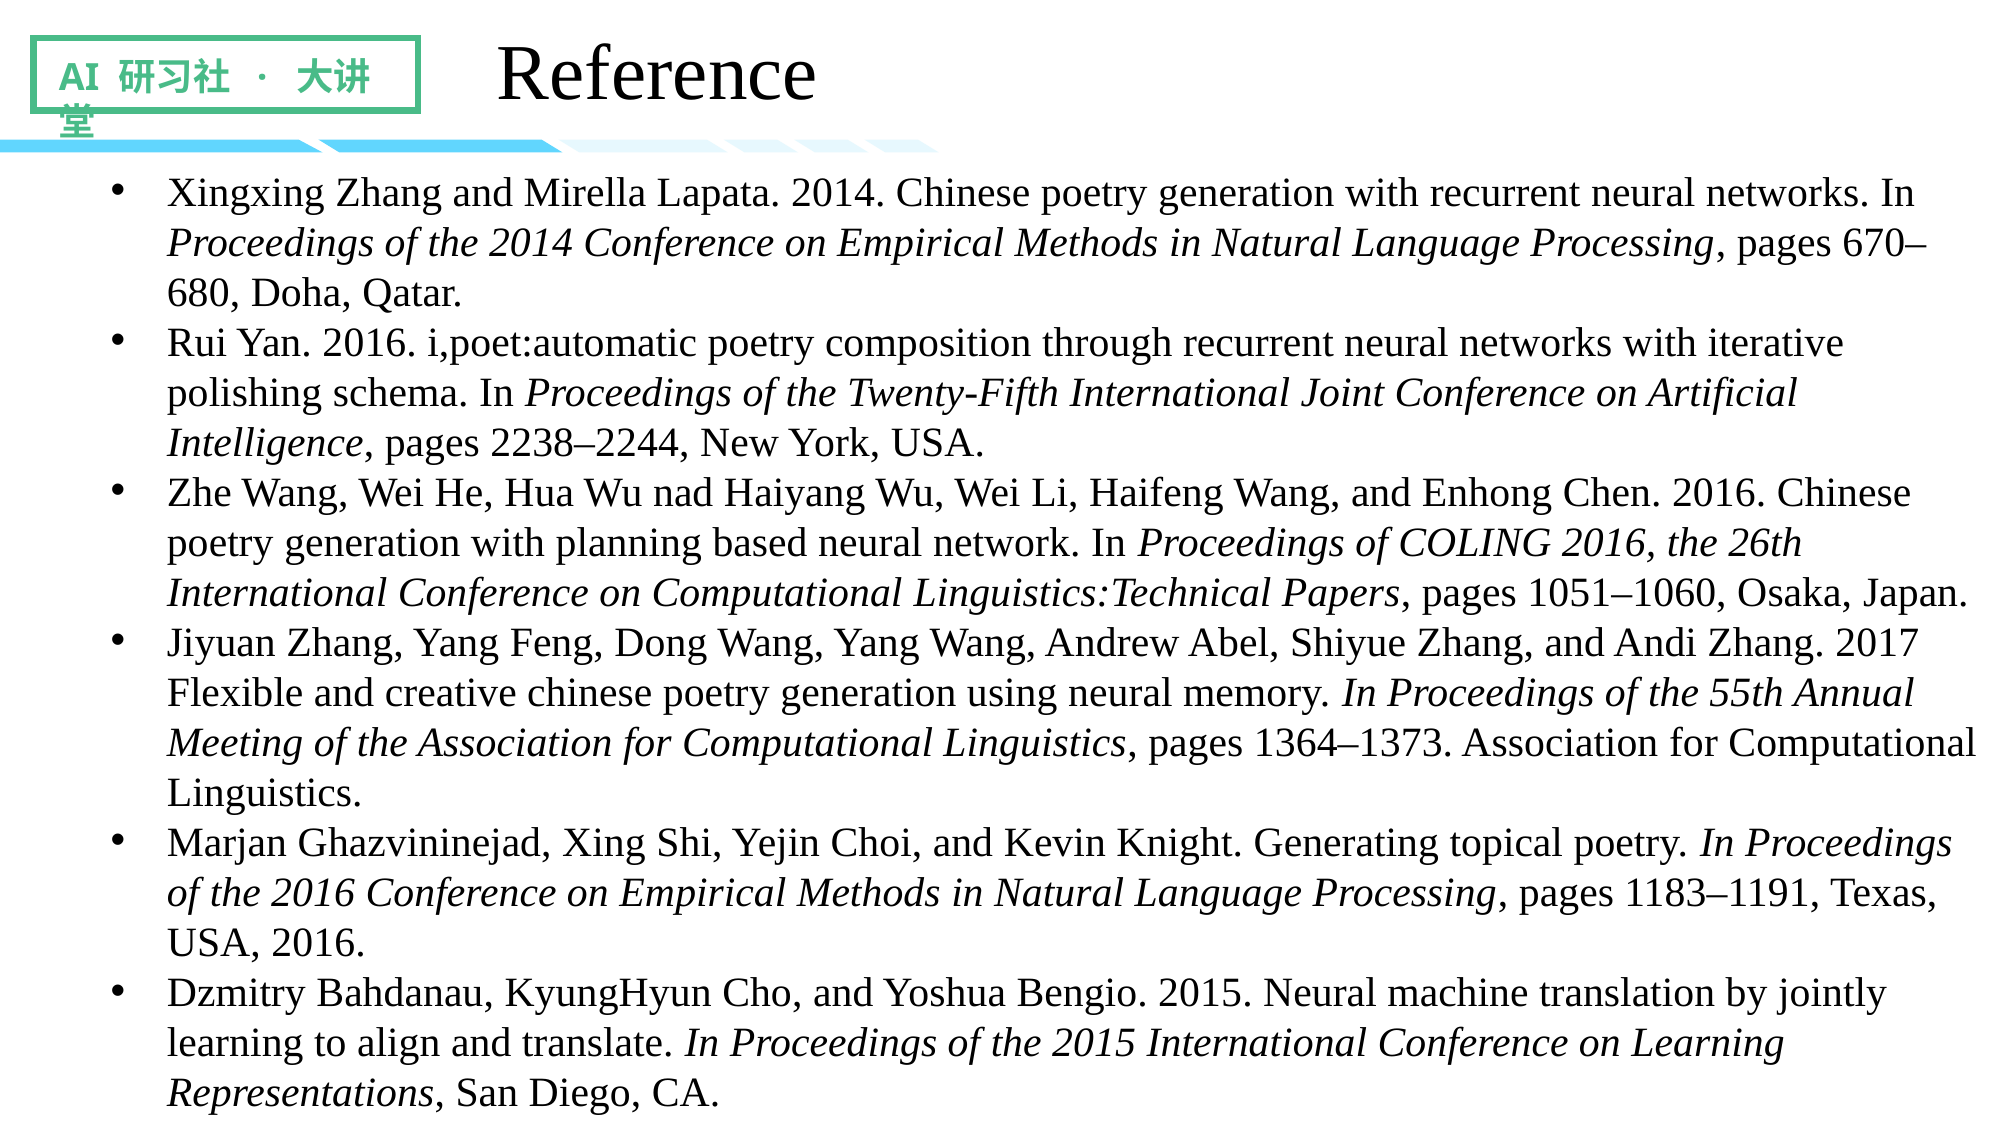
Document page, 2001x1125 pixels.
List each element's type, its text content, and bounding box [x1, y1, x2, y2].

text_box Xingxing Zhang and Mirella Lapata. 2014. Chinese poetry generation with recurrent neural networks. In Proceedings of the 2014 Conference on Empirical Methods in Natural Language Processing, pages 670–680, Doha, Qatar. Rui Yan. 2016. i,poet:automatic poetry composition through recurrent neural networks with iterative polishing schema. In Proceedings of the Twenty-Fifth International Joint Conference on Artificial Intelligence, pages 2238–2244, New York, USA. Zhe Wang, Wei He, Hua Wu nad Haiyang Wu, Wei Li, Haifeng Wang, and Enhong Chen. 2016. Chinese poetry generation with planning based neural network. In Proceedings of COLING 2016, the 26th International Conference on Computational Linguistics:Technical Papers, pages 1051–1060, Osaka, Japan. Jiyuan Zhang, Yang Feng, Dong Wang, Yang Wang, Andrew Abel, Shiyue Zhang, and Andi Zhang. 2017 Flexible and creative chinese poetry generation using neural memory. In Proceedings of the 55th Annual Meeting of the Association for Computational Linguistics, pages 1364–1373. Association for Computational Linguistics. Marjan Ghazvininejad, Xing Shi, Yejin Choi, and Kevin Knight. Generating topical poetry. In Proceedings of the 2016 Conference on Empirical Methods in Natural Language Processing, pages 1183–1191, Texas, USA, 2016. Dzmitry Bahdanau, KyungHyun Cho, and Yoshua Bengio. 2015. Neural machine translation by jointly learning to align and translate. In Proceedings of the 2015 International Conference on Learning Representations, San Diego, CA. [95, 157, 2000, 1123]
text_box Reference [482, 13, 862, 123]
